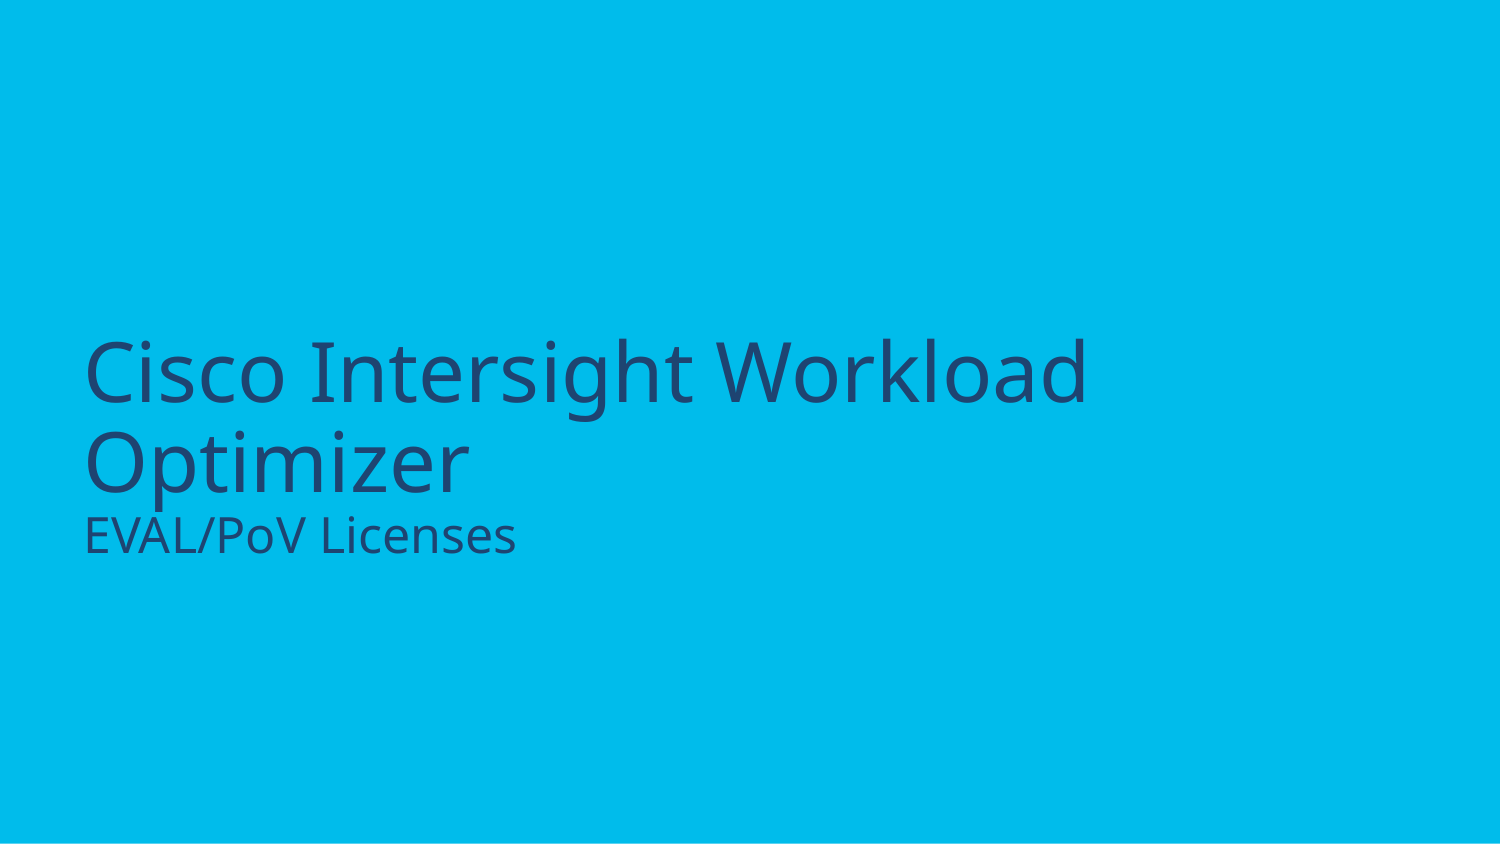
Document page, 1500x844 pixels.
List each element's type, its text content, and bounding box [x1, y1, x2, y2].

title Cisco Intersight Workload Optimizer EVAL/PoV Licenses [68, 150, 1315, 572]
